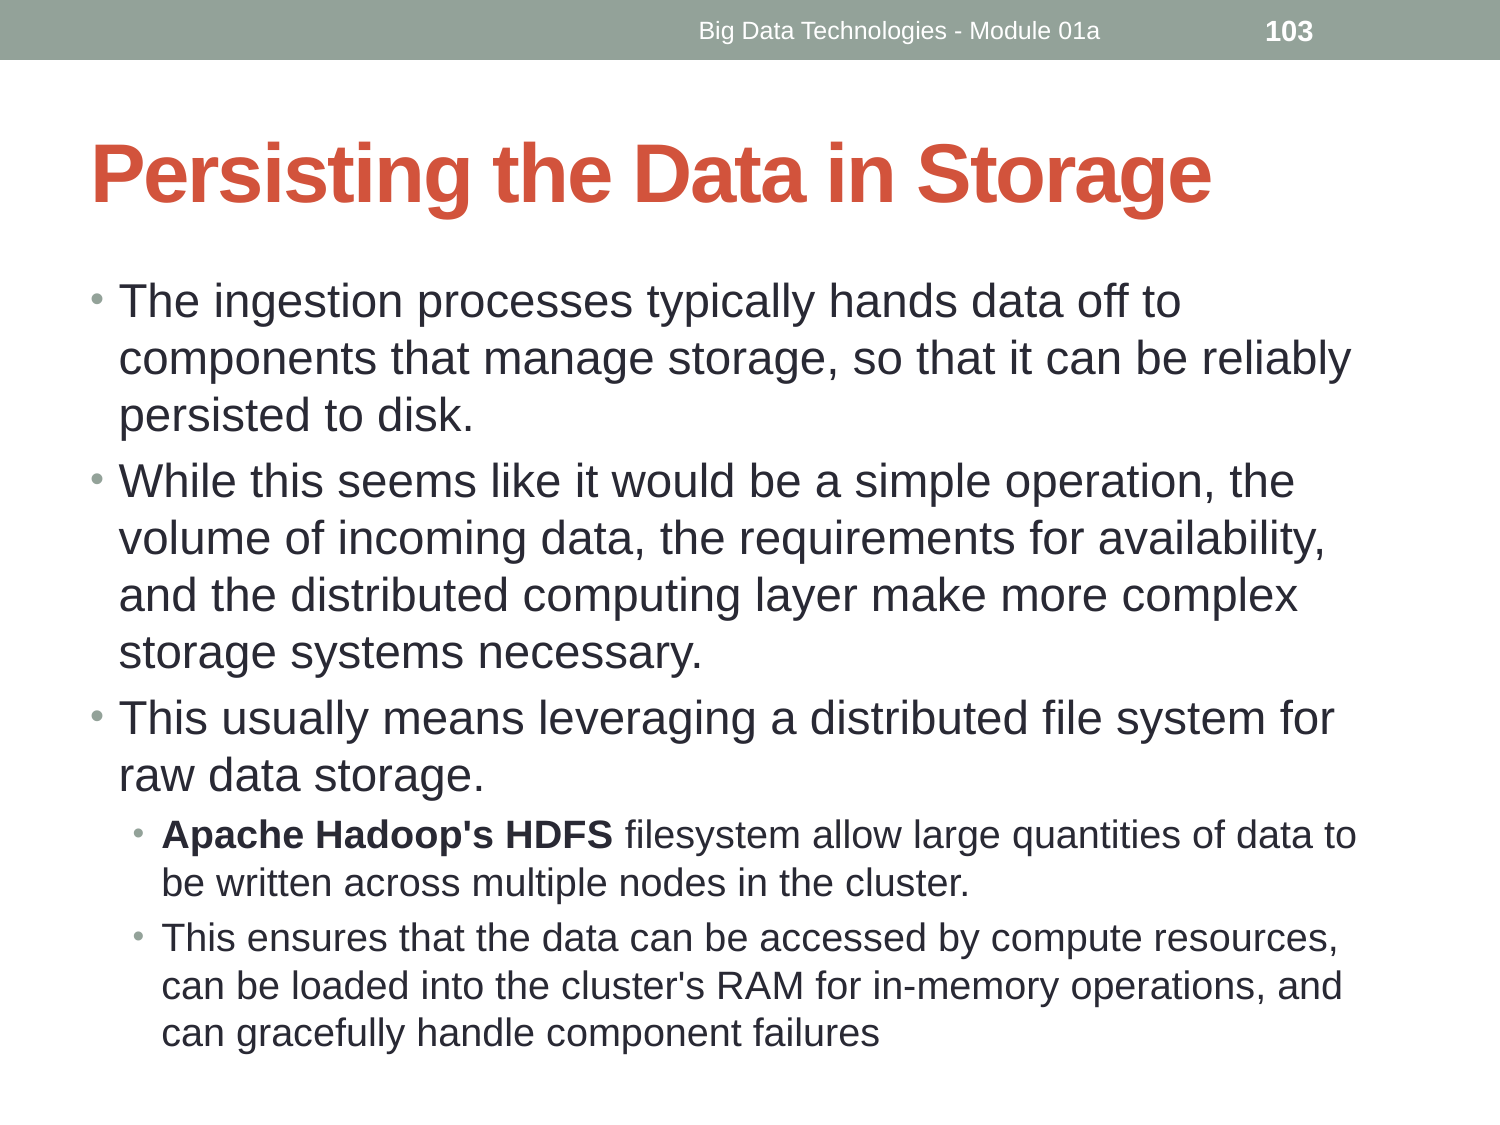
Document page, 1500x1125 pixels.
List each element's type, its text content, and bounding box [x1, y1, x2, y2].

title Persisting the Data in Storage [75, 87, 1425, 250]
footer Big Data Technologies - Module 01a [562, 3, 1238, 57]
slide_number 103 [1250, 3, 1425, 57]
list The ingestion processes typically hands data off to components that manage storage, so that it can be reliably persisted to disk. While this seems like it would be a simple operation, the volume of incoming data, the requirements for availability, and the distributed computing layer make more complex storage systems necessary. This usually means leveraging a distributed file system for raw data storage. Apache Hadoop's HDFS filesystem allow large quantities of data to be written across multiple nodes in the cluster. This ensures that the data can be accessed by compute resources, can be loaded into the cluster's RAM for in-memory operations, and can gracefully handle component failures [75, 262, 1425, 1063]
